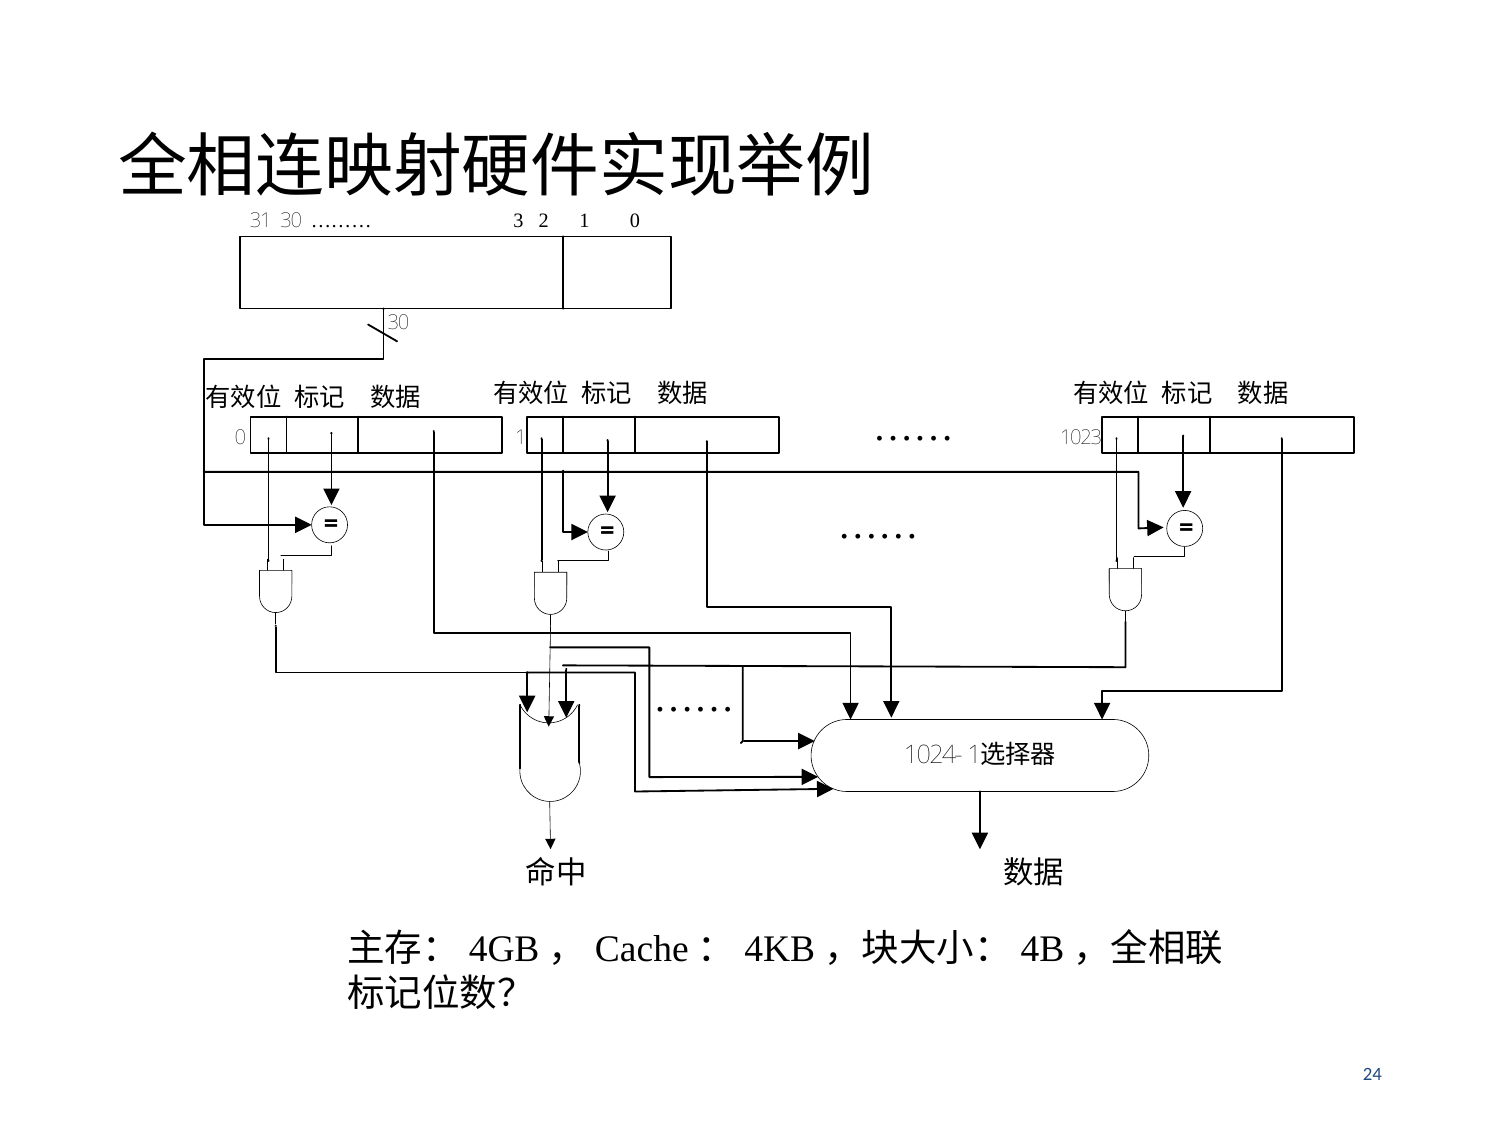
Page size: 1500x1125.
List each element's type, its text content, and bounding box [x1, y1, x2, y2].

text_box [141, 192, 1359, 931]
text_box 主存：4GB，Cache：4KB，块大小：4B，全相联 标记位数？ [332, 931, 1358, 1022]
slide_number 24 [1059, 1042, 1397, 1103]
title 全相连映射硬件实现举例 [103, 59, 1397, 278]
